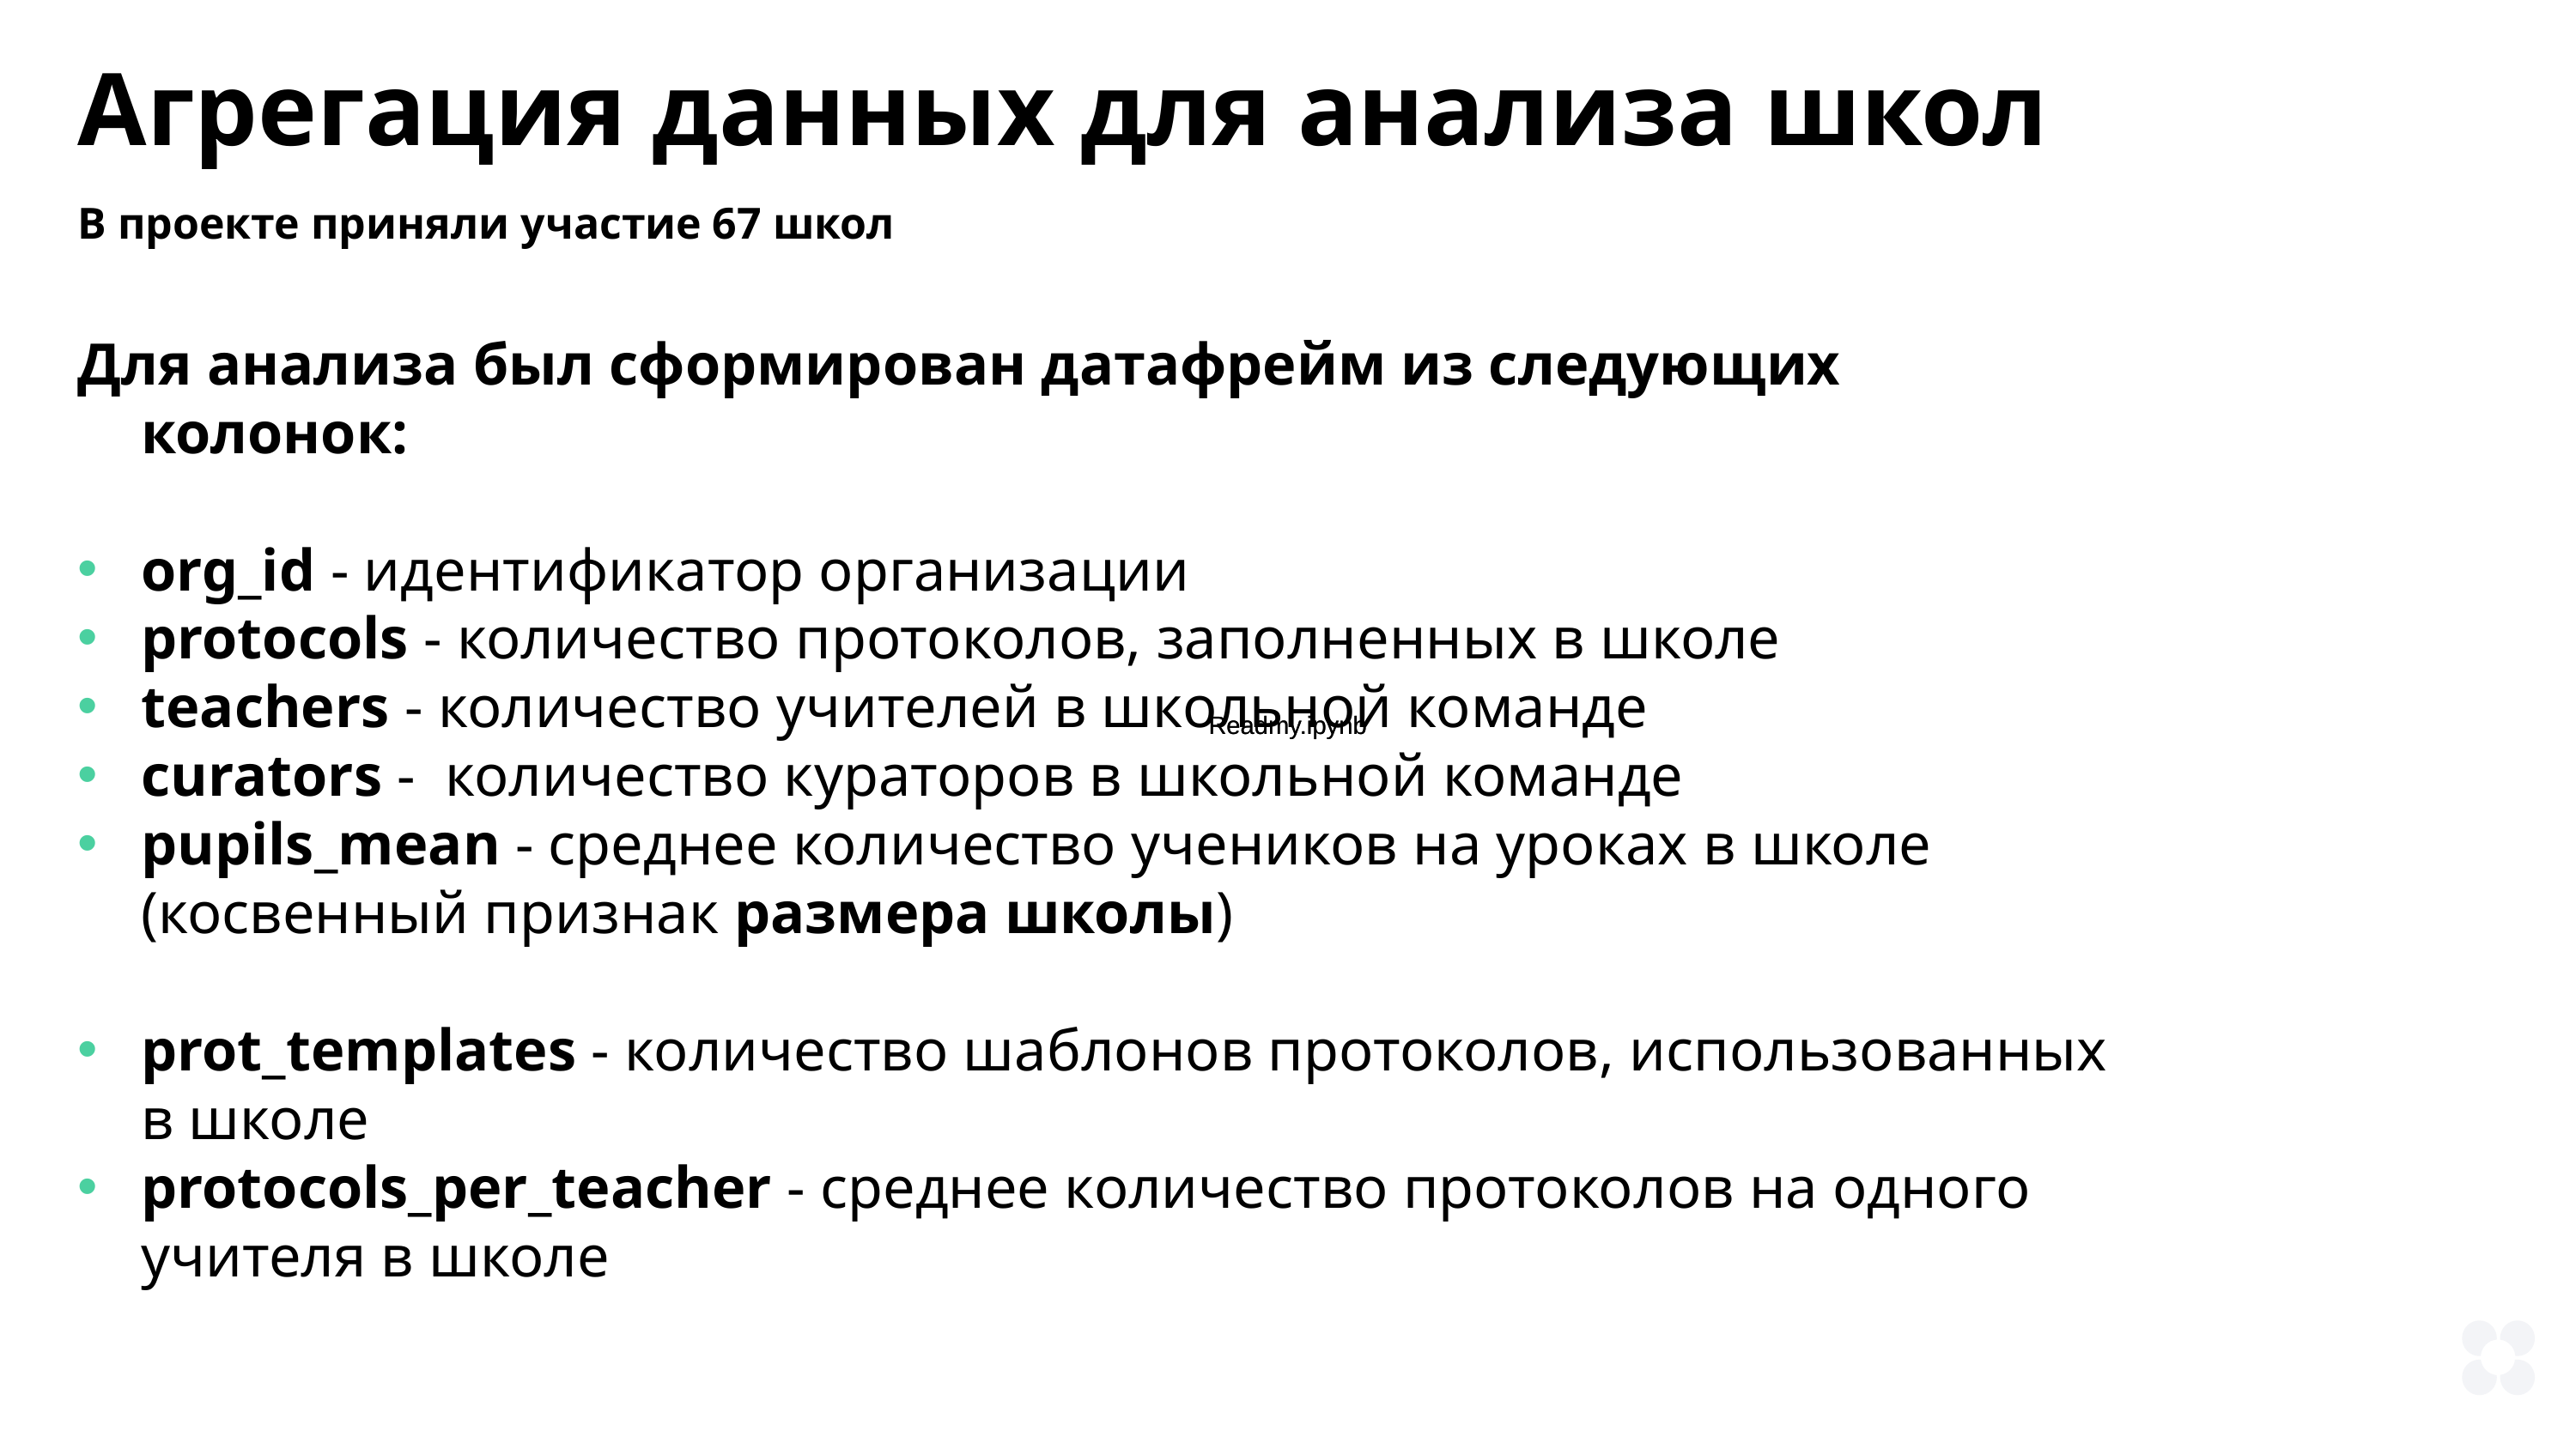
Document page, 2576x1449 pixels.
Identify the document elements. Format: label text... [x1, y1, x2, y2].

text_box Агрегация данных для анализа школ В проекте приняли участие 67 школ [77, 69, 2091, 299]
text_box Readmy.ipynb [1195, 702, 1381, 746]
text_box Для анализа был сформирован датафрейм из следующих колонок: org_id - идентификатор организации protocols - количество протоколов, заполненных в школе teachers - количество учителей в школьной команде curators - количество кураторов в школьной команде pupils_mean - среднее количество учеников на уроках в школе (косвенный признак размера школы) prot_templates - количество шаблонов протоколов, использованных в школе protocols_per_teacher - среднее количество протоколов на одного учителя в школе [77, 312, 2110, 1303]
